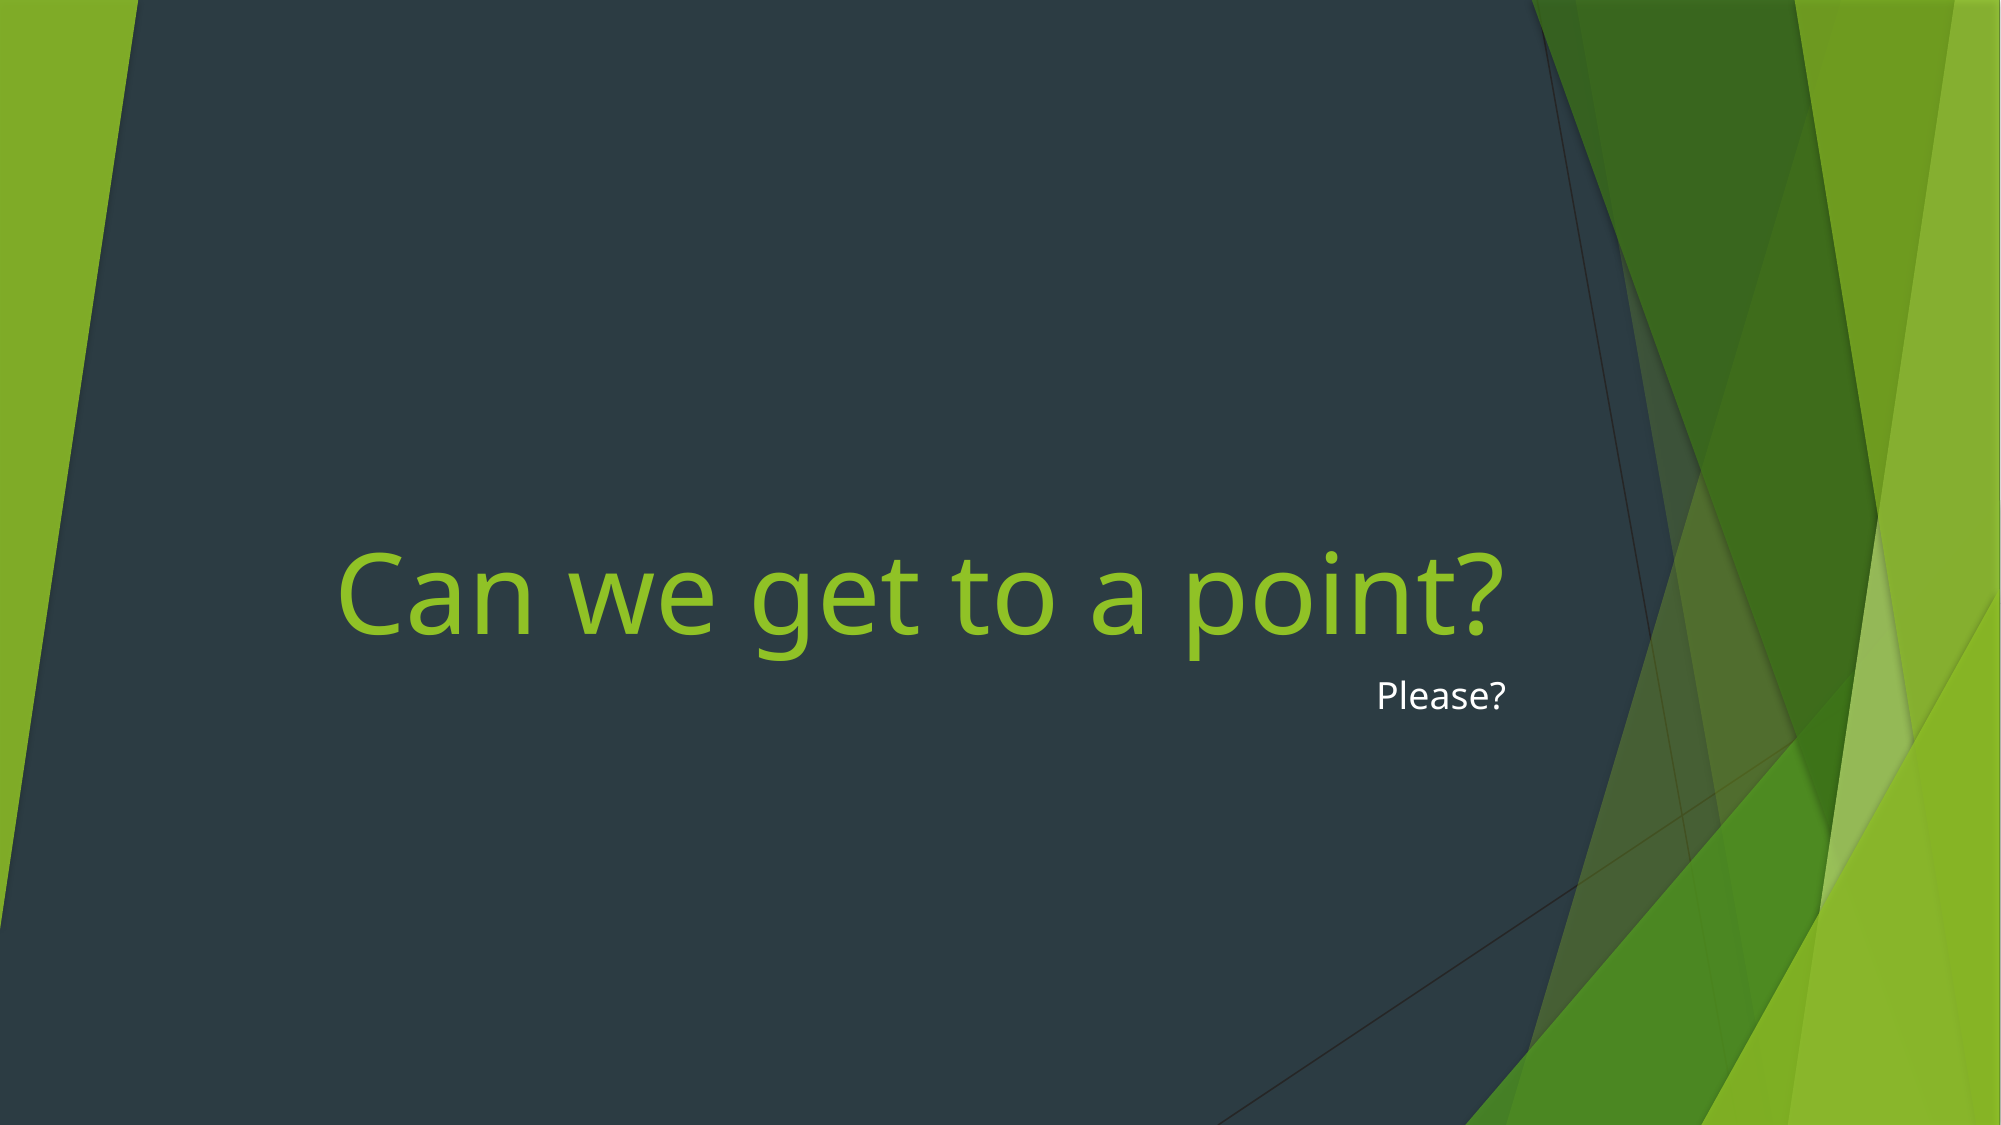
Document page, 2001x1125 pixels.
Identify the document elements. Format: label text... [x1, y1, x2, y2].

title Can we get to a point? [247, 394, 1522, 664]
subtitle Please? [247, 664, 1522, 845]
